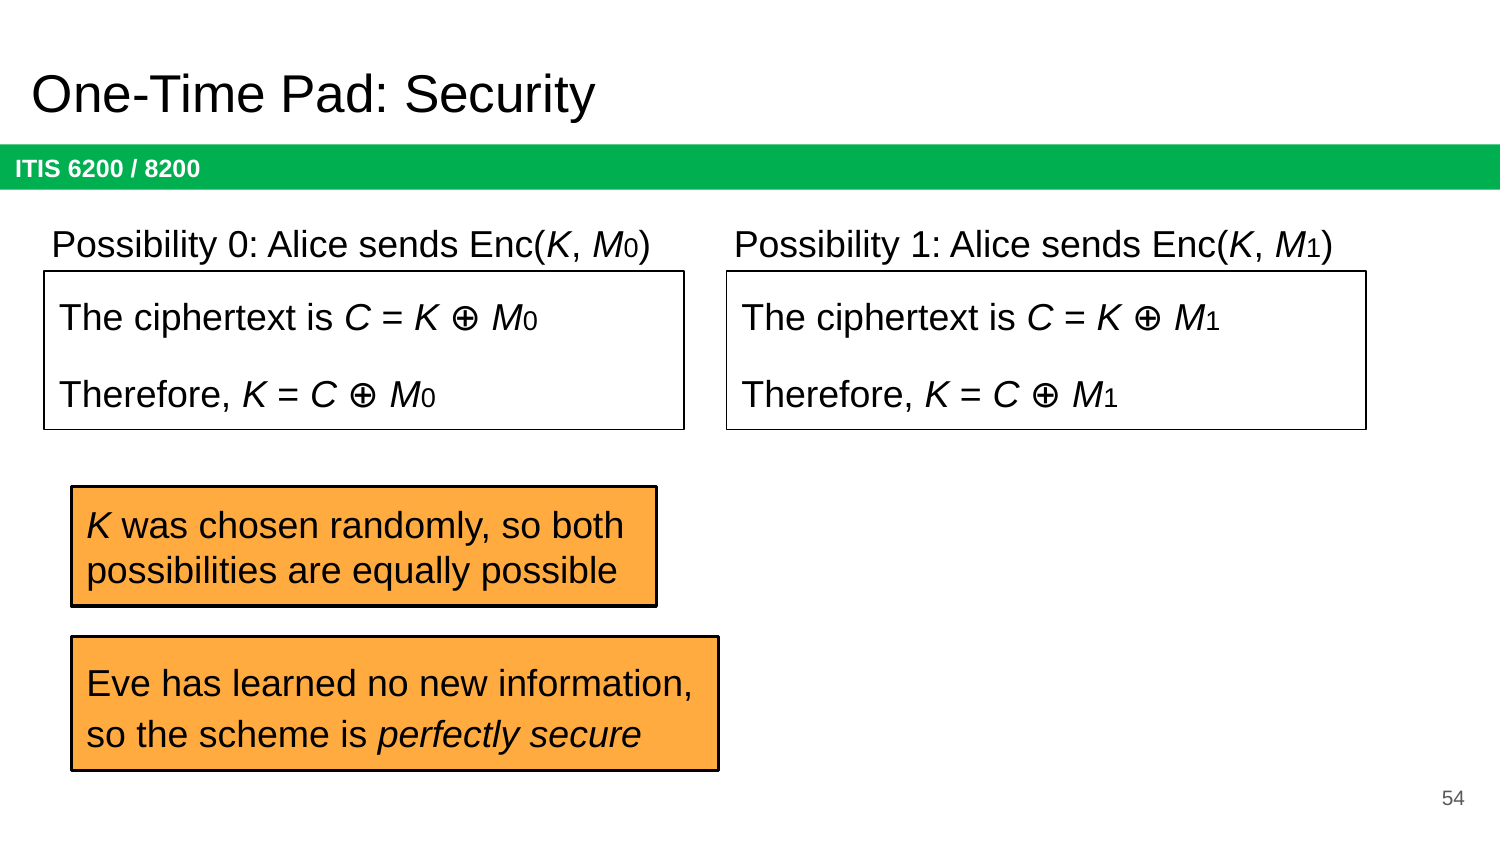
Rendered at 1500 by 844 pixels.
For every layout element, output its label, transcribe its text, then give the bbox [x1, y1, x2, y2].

slide_number 54 [1389, 764, 1480, 830]
text_box The ciphertext is C = K ⊕ M0 Therefore, K = C ⊕ M0 [43, 271, 684, 430]
text_box K was chosen randomly, so both possibilities are equally possible [71, 486, 657, 607]
text_box The ciphertext is C = K ⊕ M1 Therefore, K = C ⊕ M1 [726, 271, 1367, 430]
text_box Possibility 1: Alice sends Enc(K, M1) [718, 205, 1367, 281]
text_box Eve has learned no new information, so the scheme is perfectly secure [71, 636, 719, 771]
text_box Possibility 0: Alice sends Enc(K, M0) [36, 205, 696, 281]
title One-Time Pad: Security [16, 44, 1415, 139]
